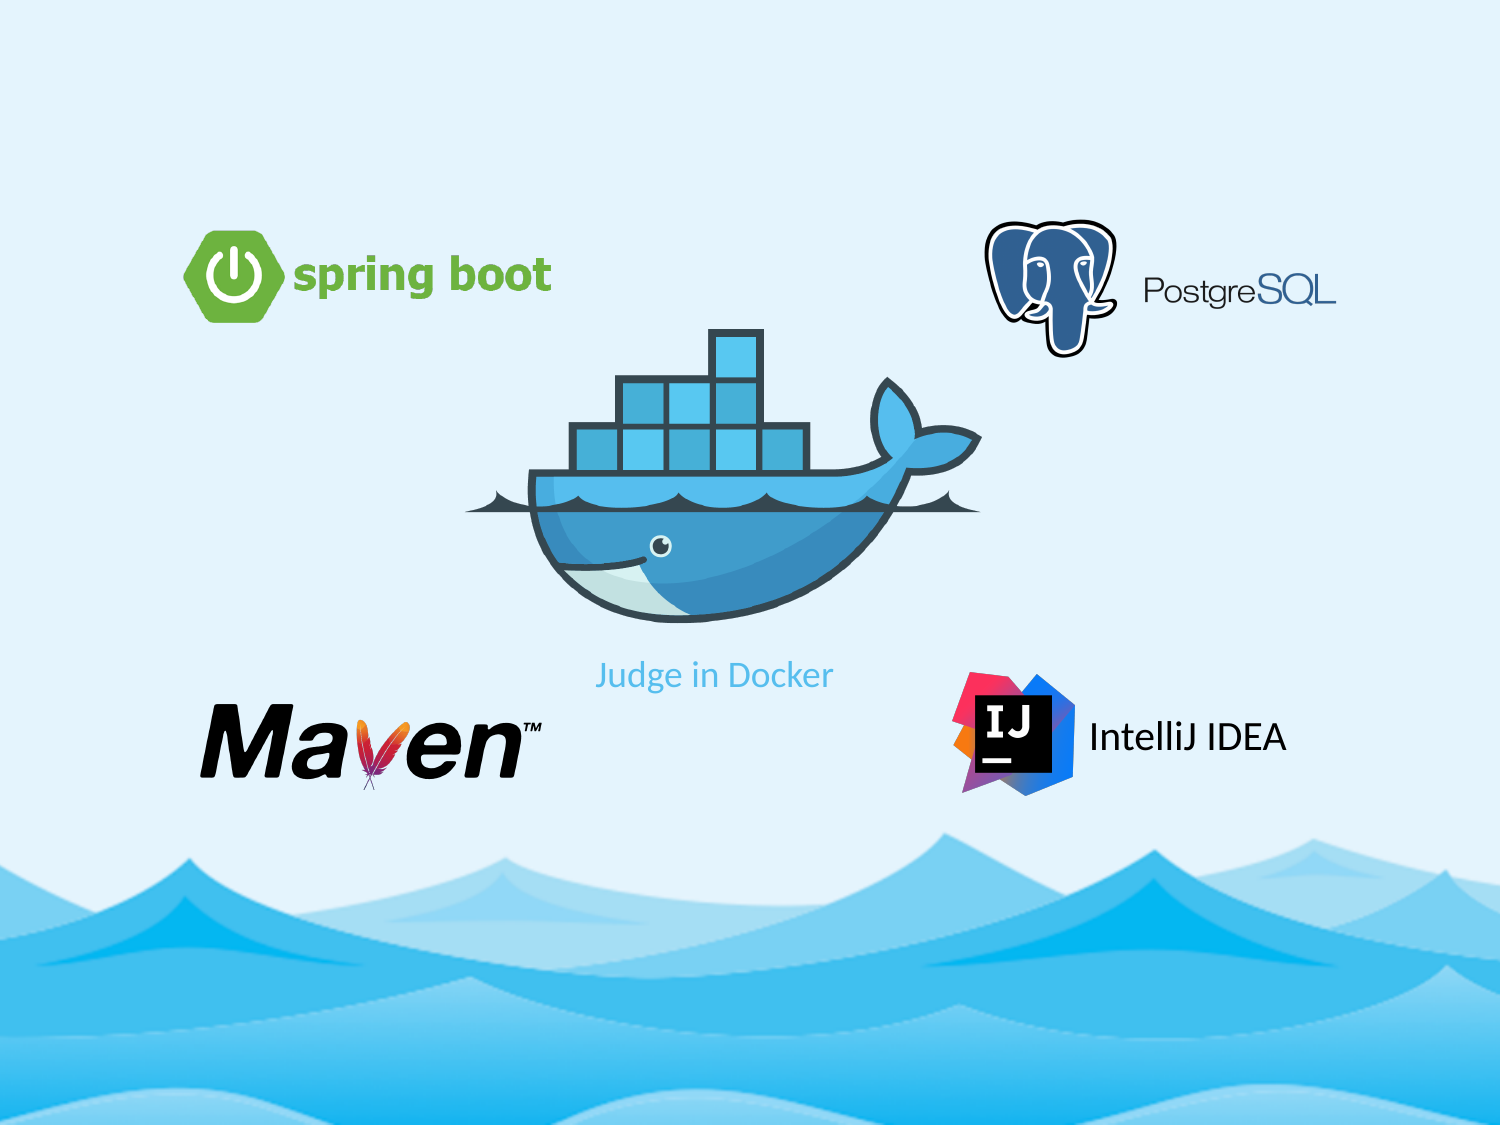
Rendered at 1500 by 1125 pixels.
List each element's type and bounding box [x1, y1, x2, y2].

picture [0, 0, 1500, 1125]
text_box [416, 175, 1014, 780]
text_box [951, 673, 1423, 796]
